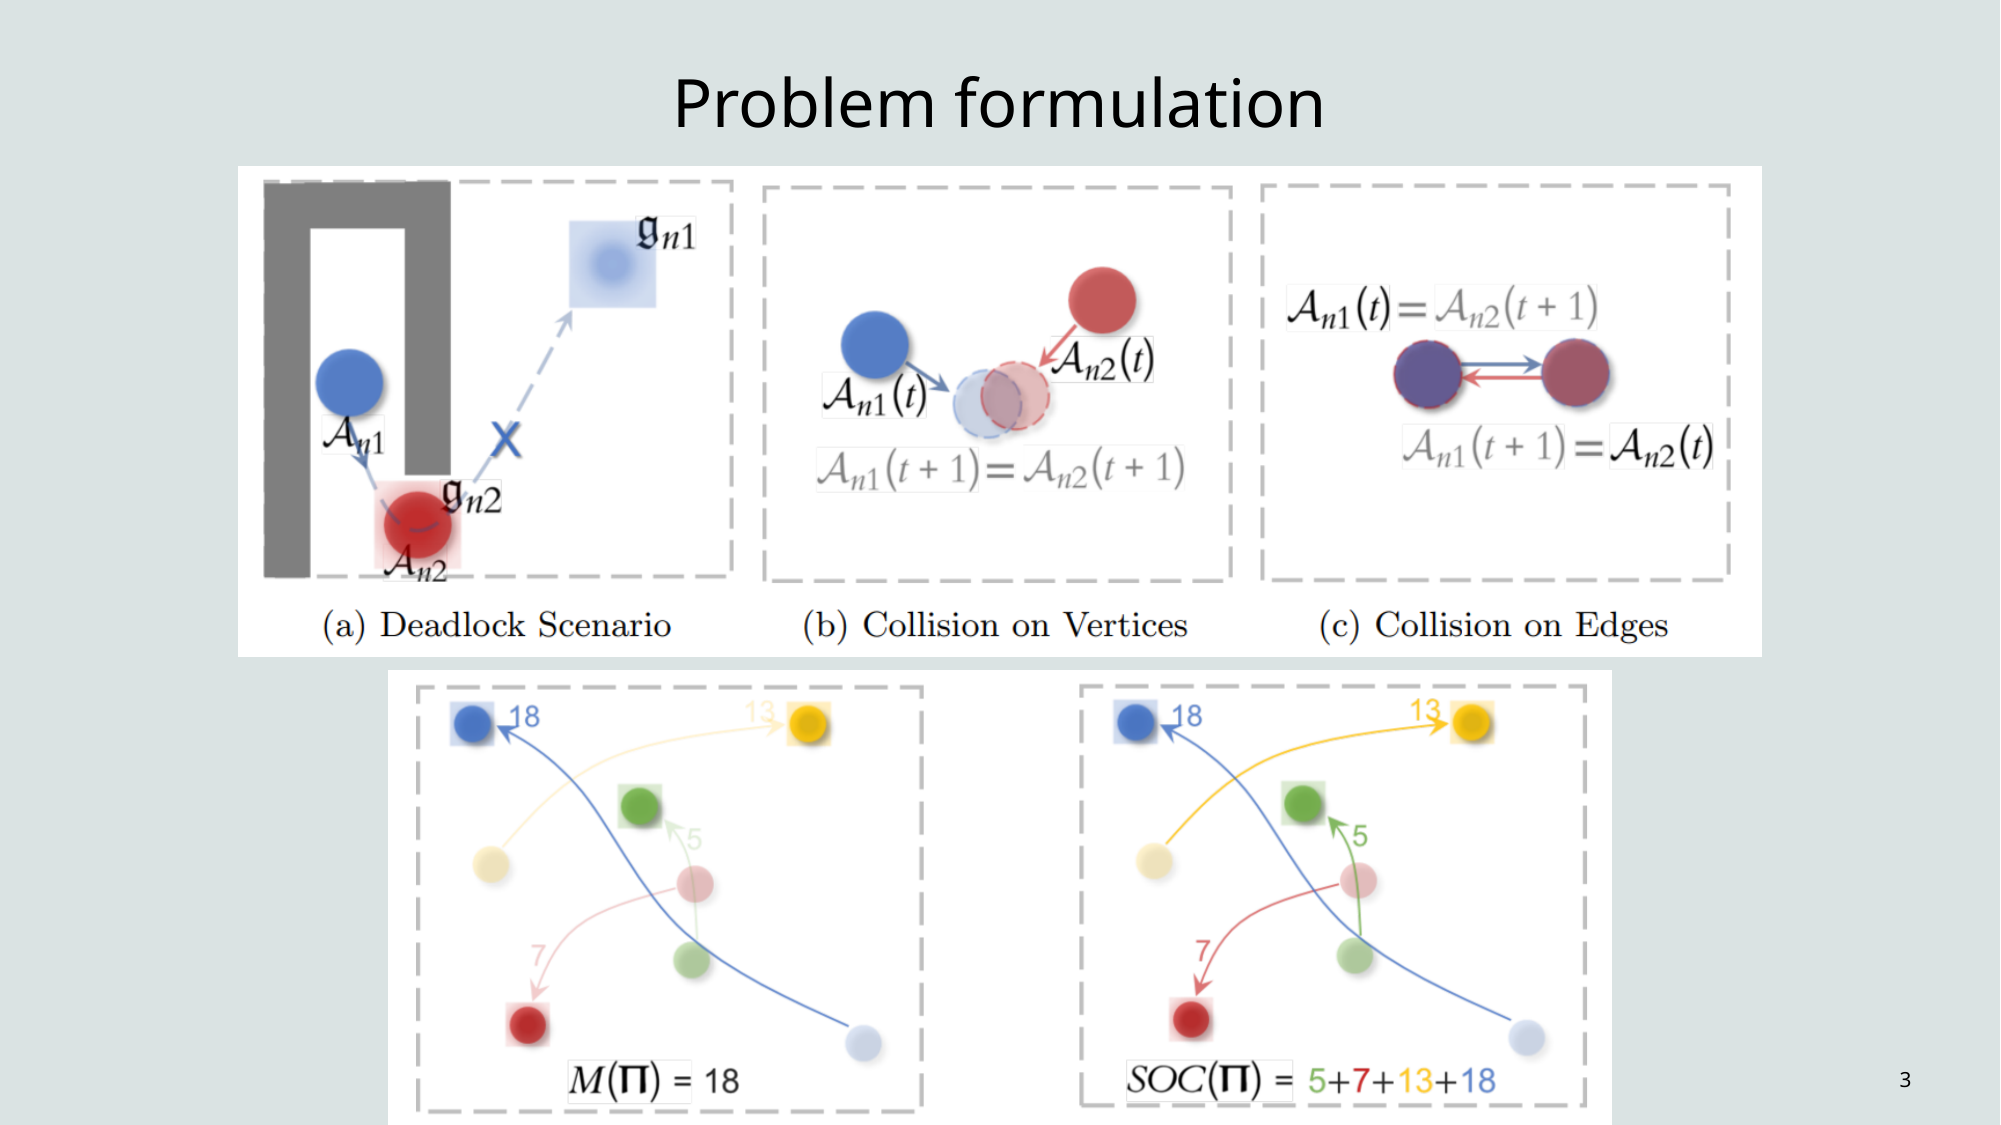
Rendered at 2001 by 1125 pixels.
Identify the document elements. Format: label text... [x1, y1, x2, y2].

picture [238, 165, 1762, 658]
slide_number 3 [1637, 1042, 1927, 1119]
title Problem formulation [162, 0, 1838, 149]
picture [388, 670, 1612, 1125]
